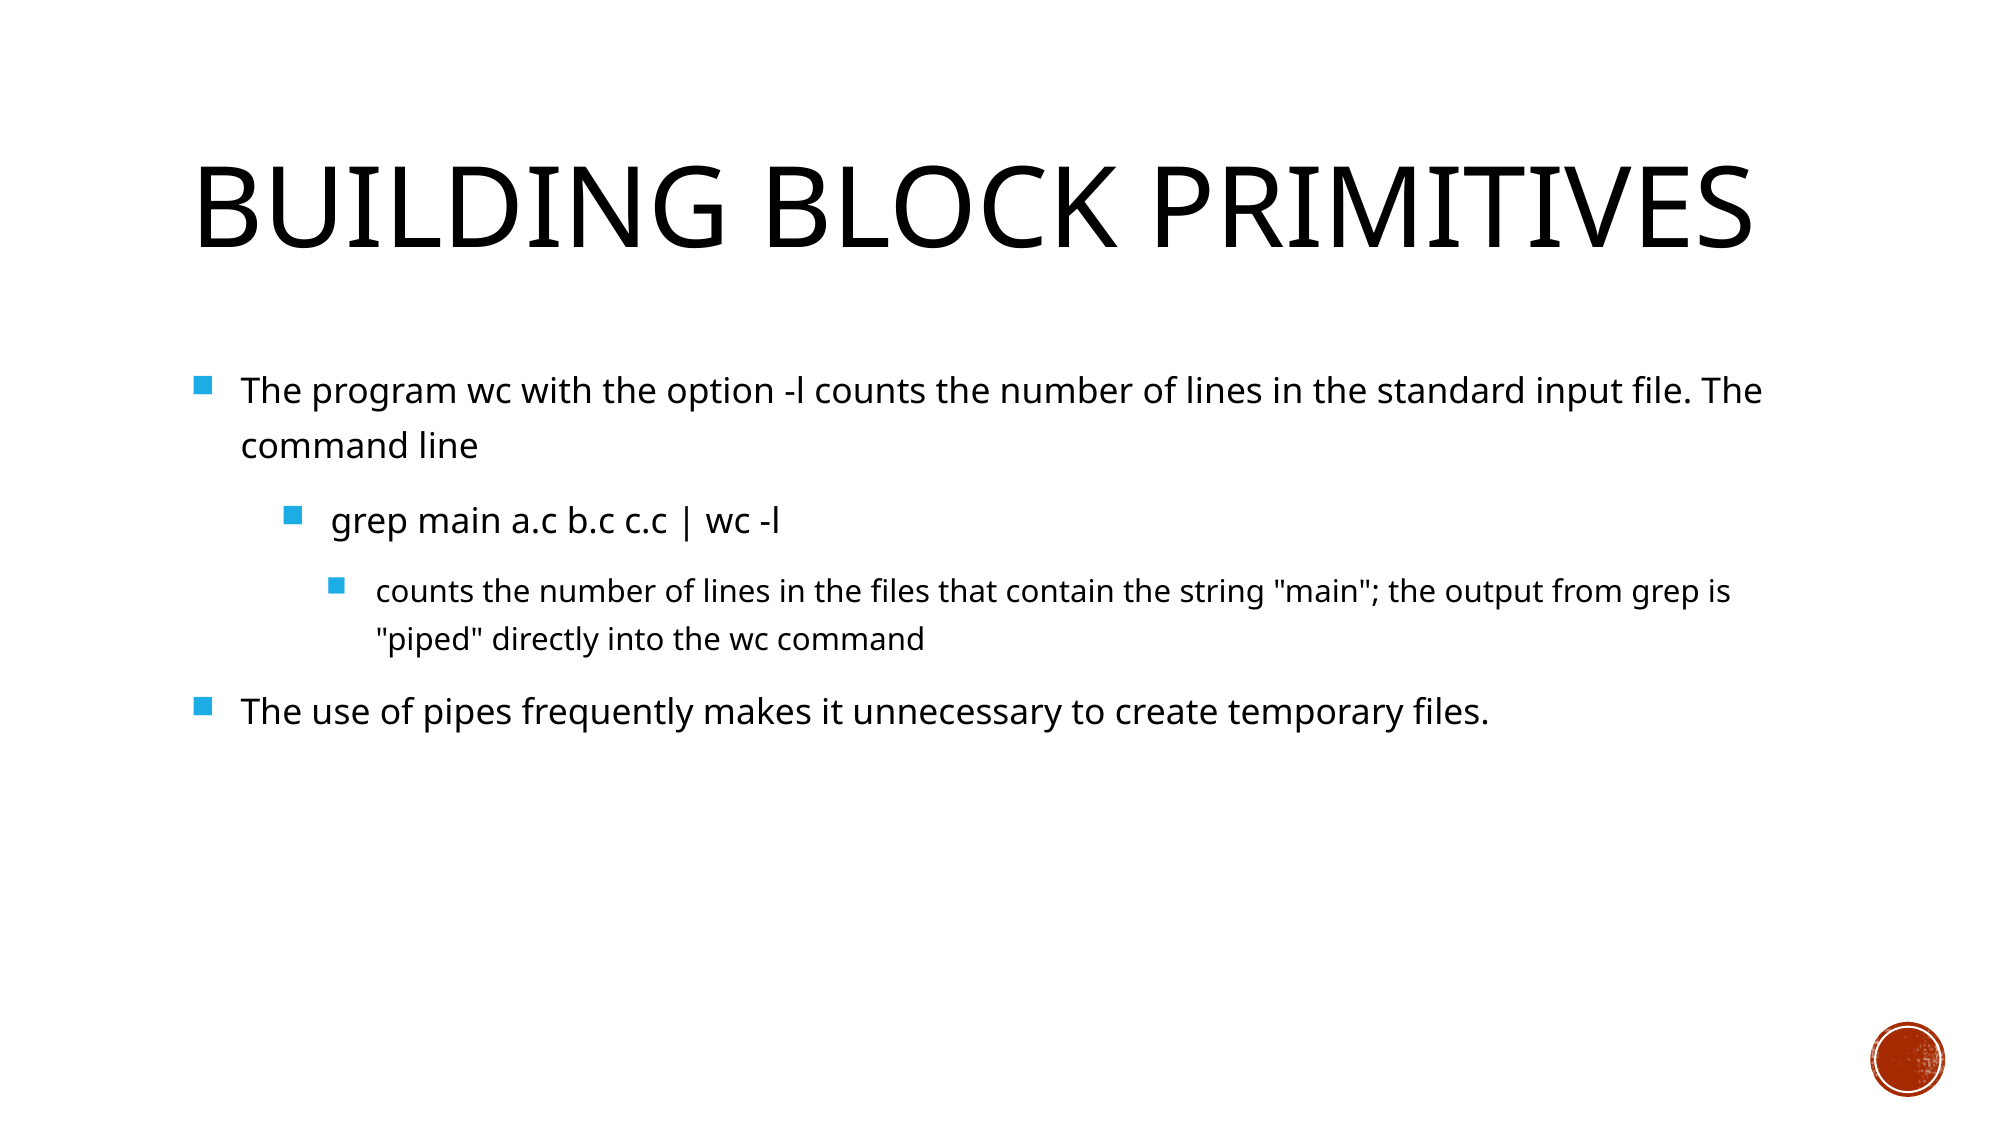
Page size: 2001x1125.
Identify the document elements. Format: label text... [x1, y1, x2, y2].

list The program wc with the option -l counts the number of lines in the standard input file. The command line grep main a.c b.c c.c | wc -l counts the number of lines in the files that contain the string "main"; the output from grep is "piped" directly into the wc command The use of pipes frequently makes it unnecessary to create temporary files. [175, 348, 1826, 1013]
title Building block primitives [175, 79, 1826, 344]
